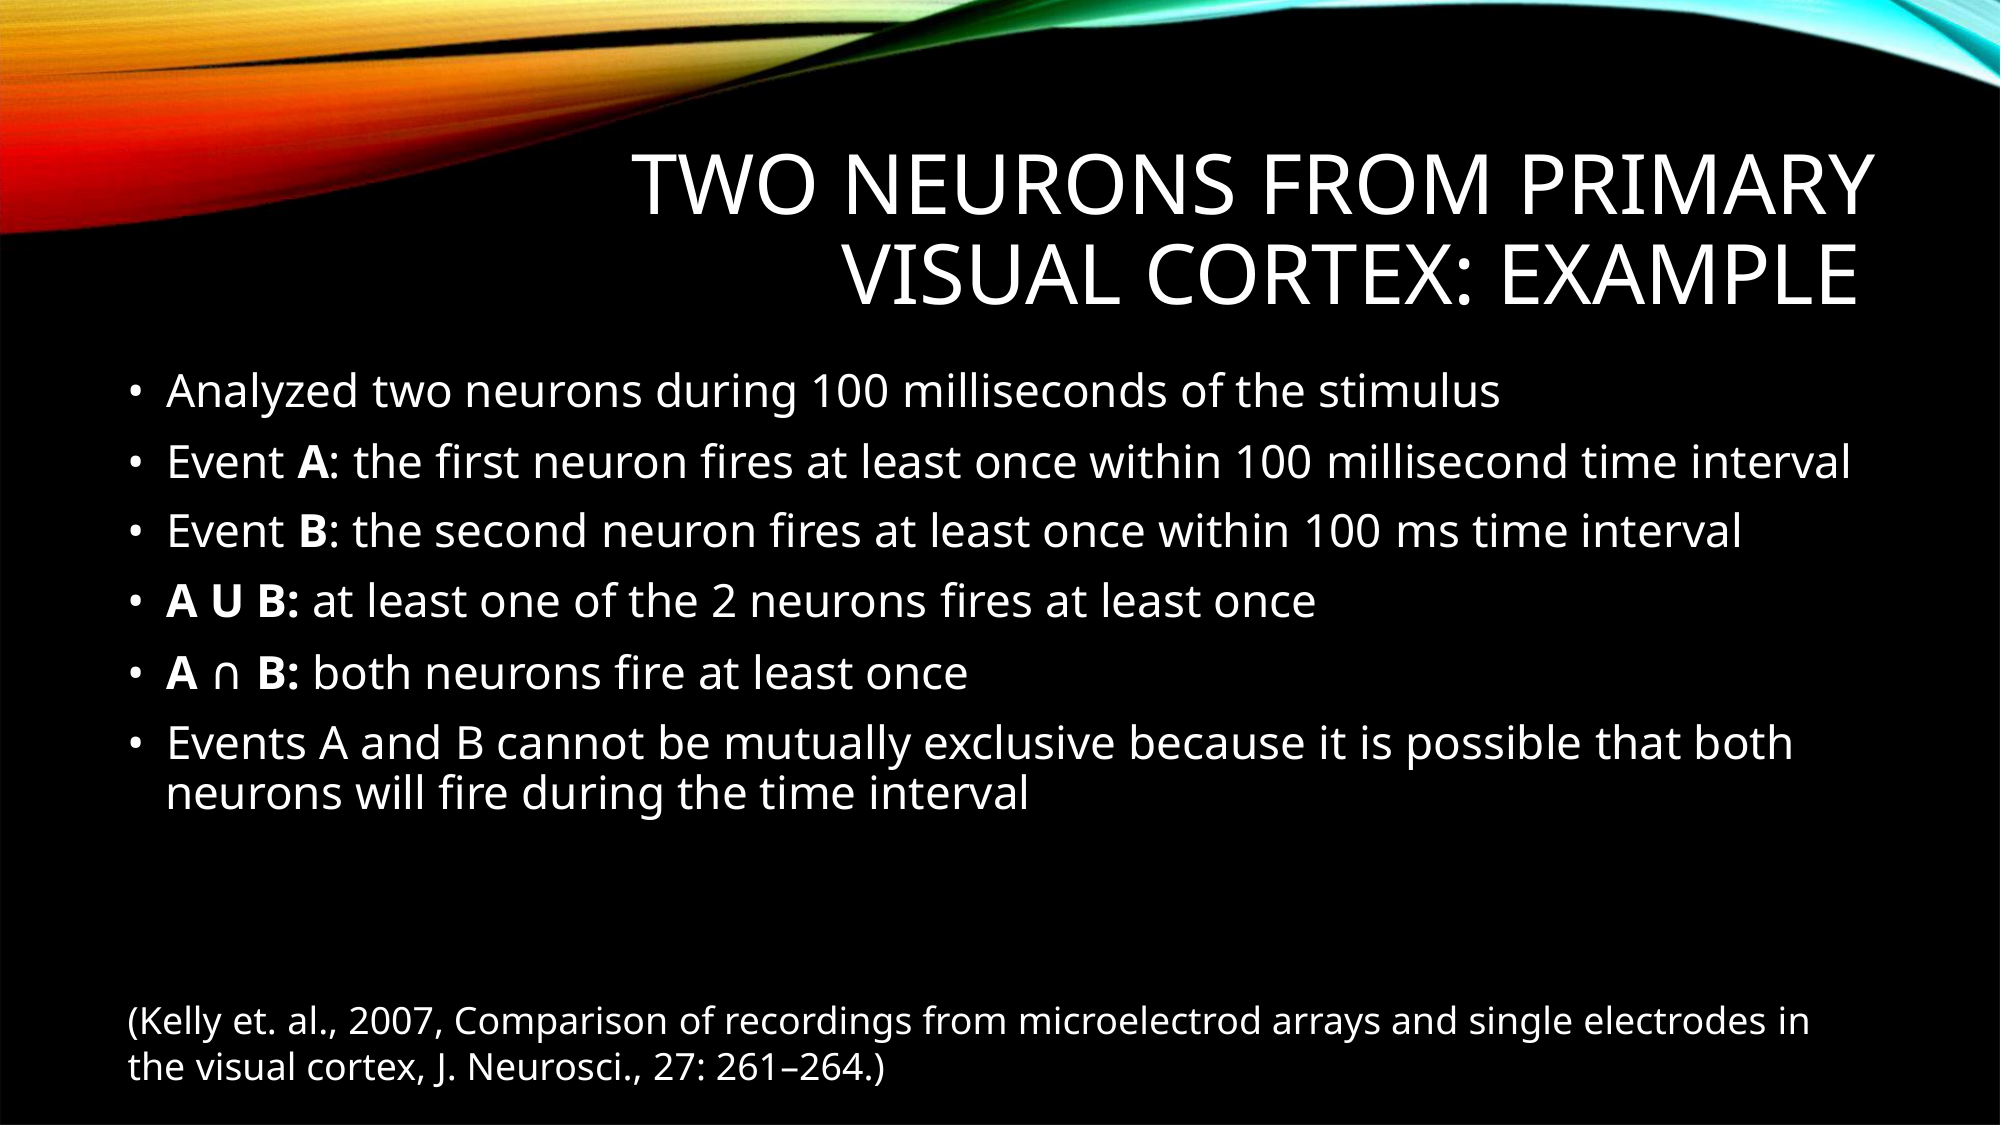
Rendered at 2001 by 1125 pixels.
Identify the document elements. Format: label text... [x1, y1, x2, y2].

text_box (Kelly et. al., 2007, Comparison of recordings from microelectrod arrays and single electrodes in the visual cortex, J. Neurosci., 27: 261–264.) [127, 997, 2000, 1089]
text_box TWO NEURONS FROM PRIMARY VISUAL CORTEX: EXAMPLE [631, 132, 2000, 322]
text_box neurons will fire during the time interval [165, 763, 1151, 819]
text_box • Analyzed two neurons during 100 milliseconds of the stimulus [127, 362, 1705, 417]
text_box [0, 0, 2000, 1125]
text_box • A ∩ B: both neurons fire at least once [127, 642, 1110, 699]
text_box • Event A: the first neuron fires at least once within 100 millisecond time interval • Event B: the second neuron fires at least once within 100 ms time interval • A U B: at least one of the 2 neurons fires at least once [127, 431, 2000, 627]
text_box • Events A and B cannot be mutually exclusive because it is possible that both [127, 714, 2000, 769]
